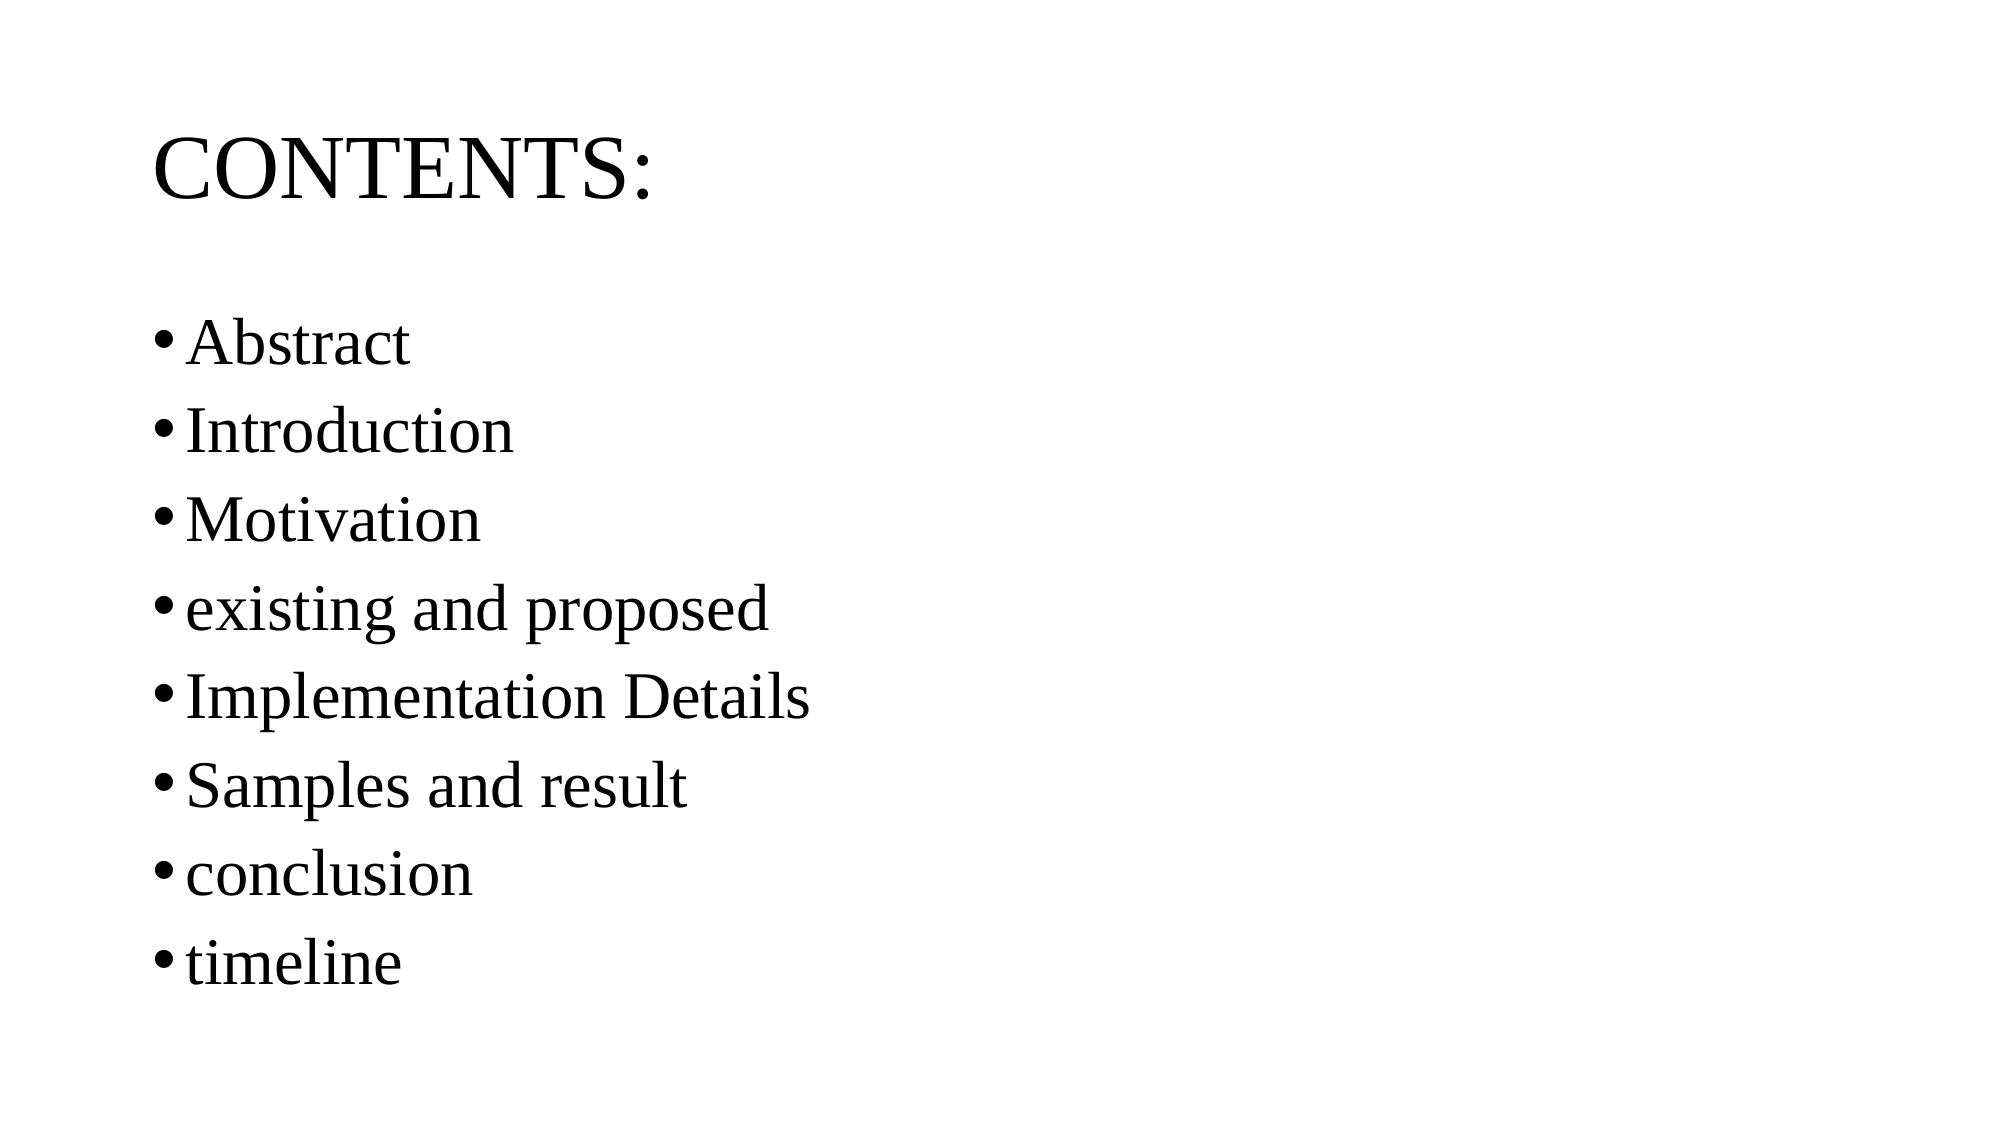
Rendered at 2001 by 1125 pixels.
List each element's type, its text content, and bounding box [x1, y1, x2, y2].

title CONTENTS: [137, 59, 1863, 278]
list Abstract Introduction Motivation existing and proposed Implementation Details Samples and result conclusion timeline [137, 299, 1863, 1014]
